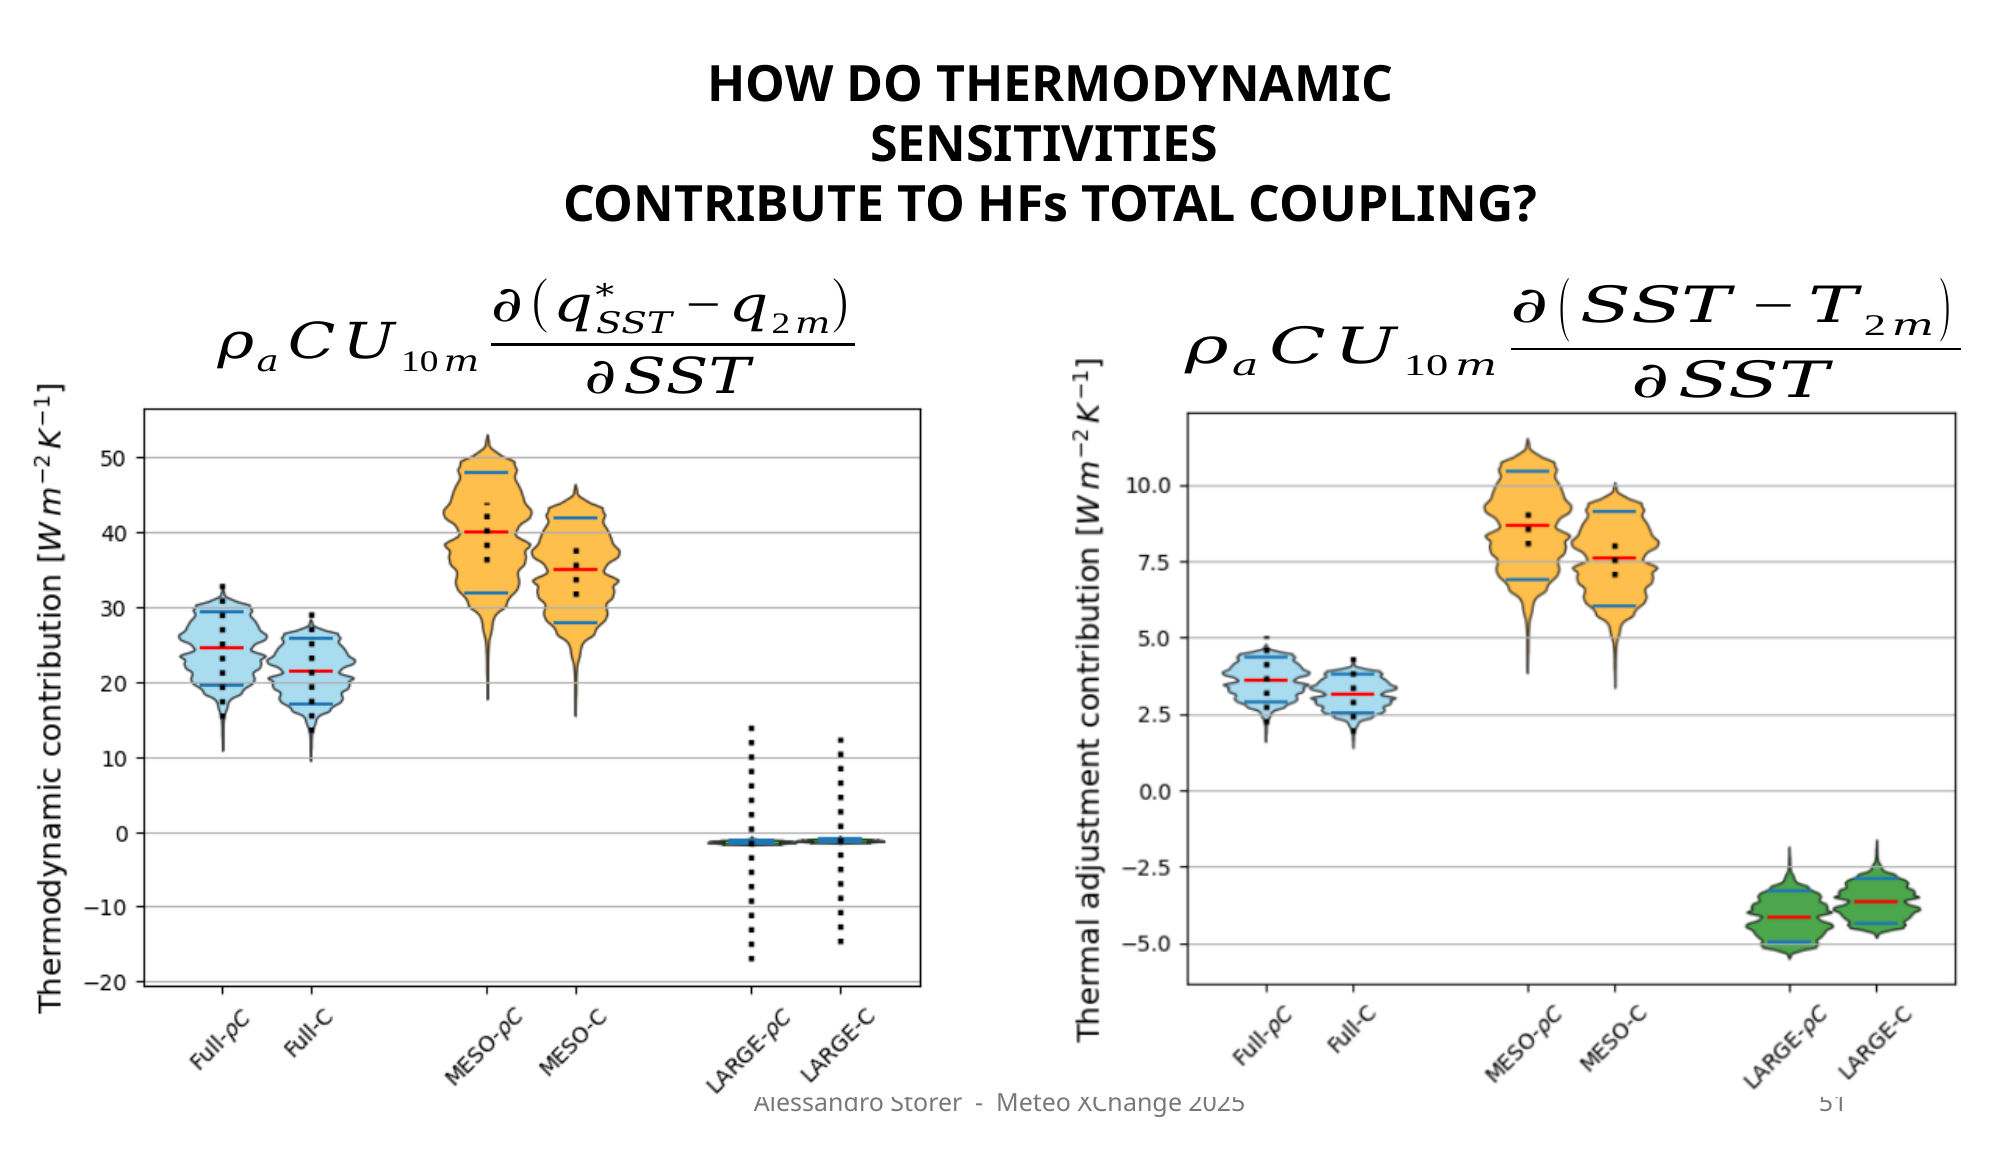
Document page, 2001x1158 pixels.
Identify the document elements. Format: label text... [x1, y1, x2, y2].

text_box HOW DO THERMODYNAMIC SENSITIVITIES CONTRIBUTE TO HFs TOTAL COUPLING? [530, 43, 1571, 239]
picture [1049, 337, 1983, 1098]
slide_number 51 [1412, 1098, 1863, 1135]
picture [17, 356, 931, 1098]
footer Alessandro Storer - Meteo XChange 2025 [662, 1072, 1338, 1135]
